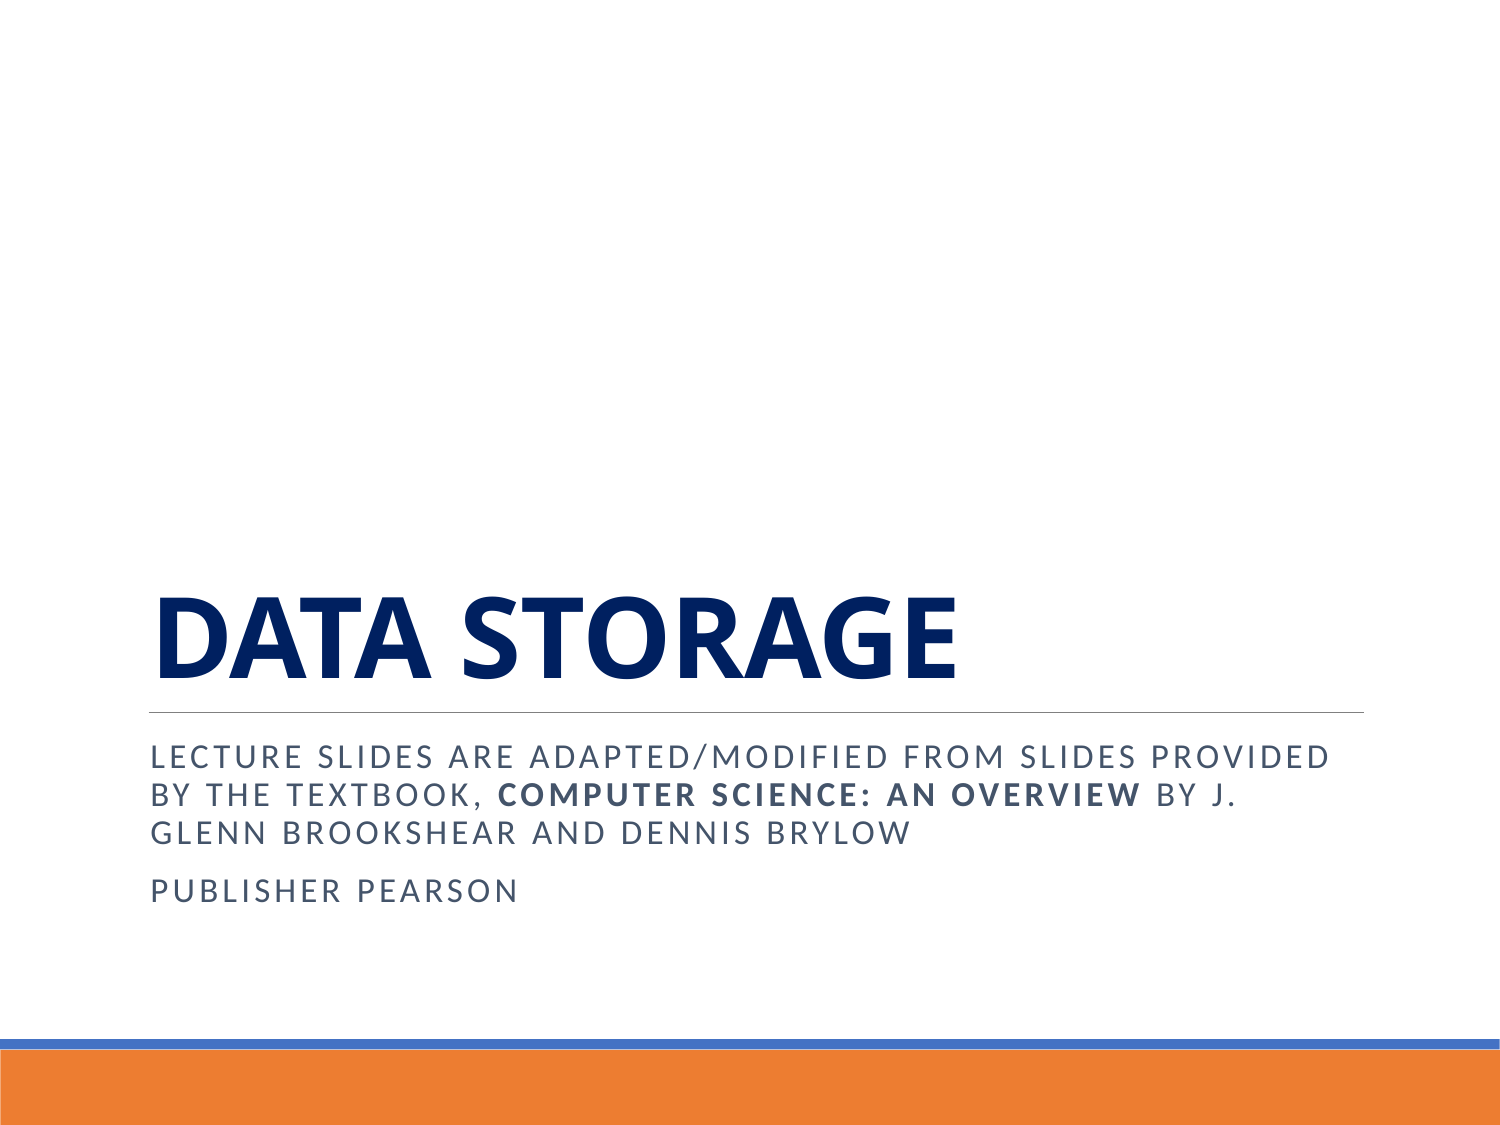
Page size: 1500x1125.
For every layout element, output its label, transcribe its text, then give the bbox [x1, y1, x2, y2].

title DATA STORAGE [135, 124, 1373, 710]
subtitle Lecture slides are adapted/modified from slides provided by the textbook, Computer Science: An Overview by J. Glenn Brookshear and Dennis Brylow publisher Pearson [135, 730, 1373, 919]
